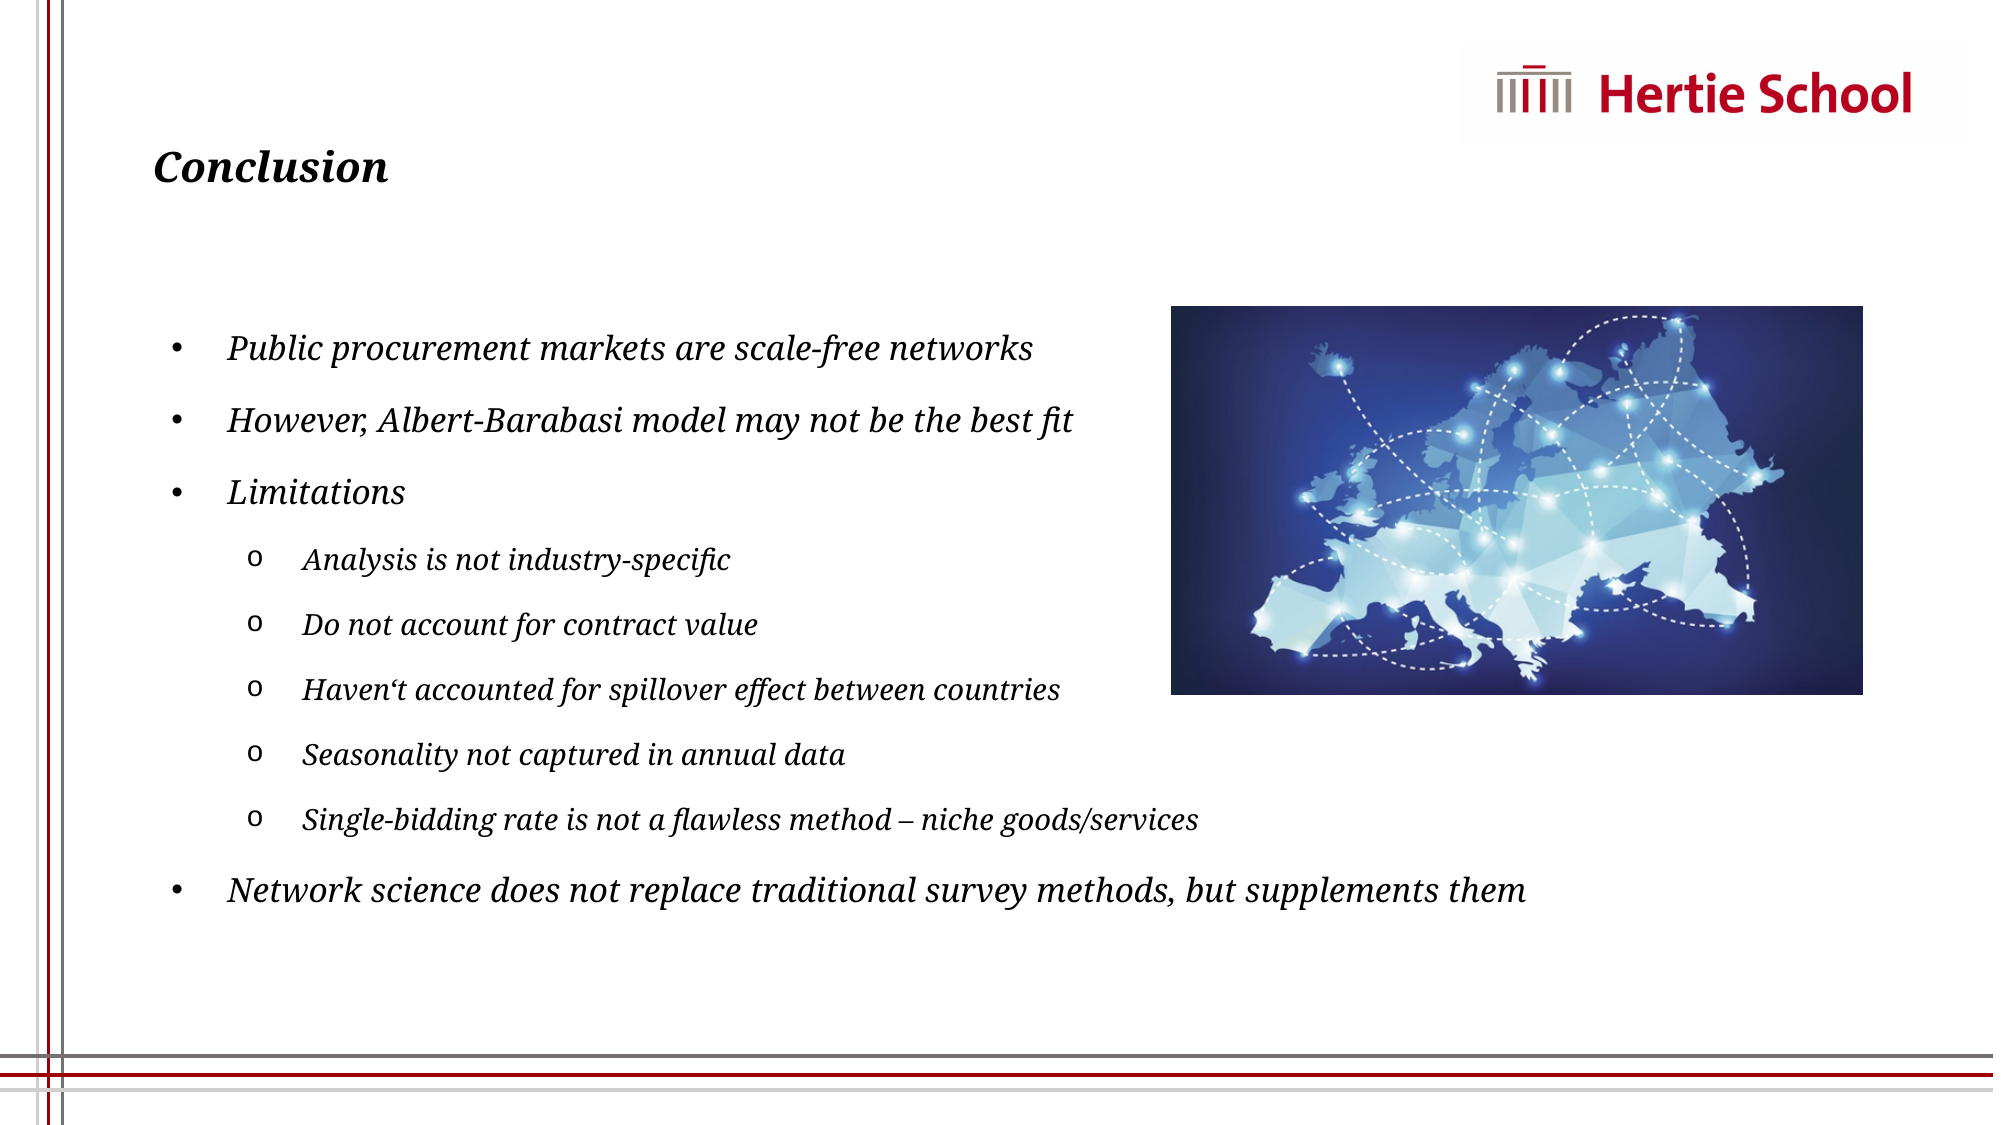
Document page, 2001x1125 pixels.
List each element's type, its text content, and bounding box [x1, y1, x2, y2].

picture [1171, 305, 1863, 695]
list Public procurement markets are scale-free networks However, Albert-Barabasi model may not be the best fit Limitations Analysis is not industry-specific Do not account for contract value Haven‘t accounted for spillover effect between countries Seasonality not captured in annual data Single-bidding rate is not a flawless method – niche goods/services Network science does not replace traditional survey methods, but supplements them [137, 299, 1863, 1014]
picture [1459, 42, 1968, 146]
title Conclusion [137, 59, 1863, 278]
